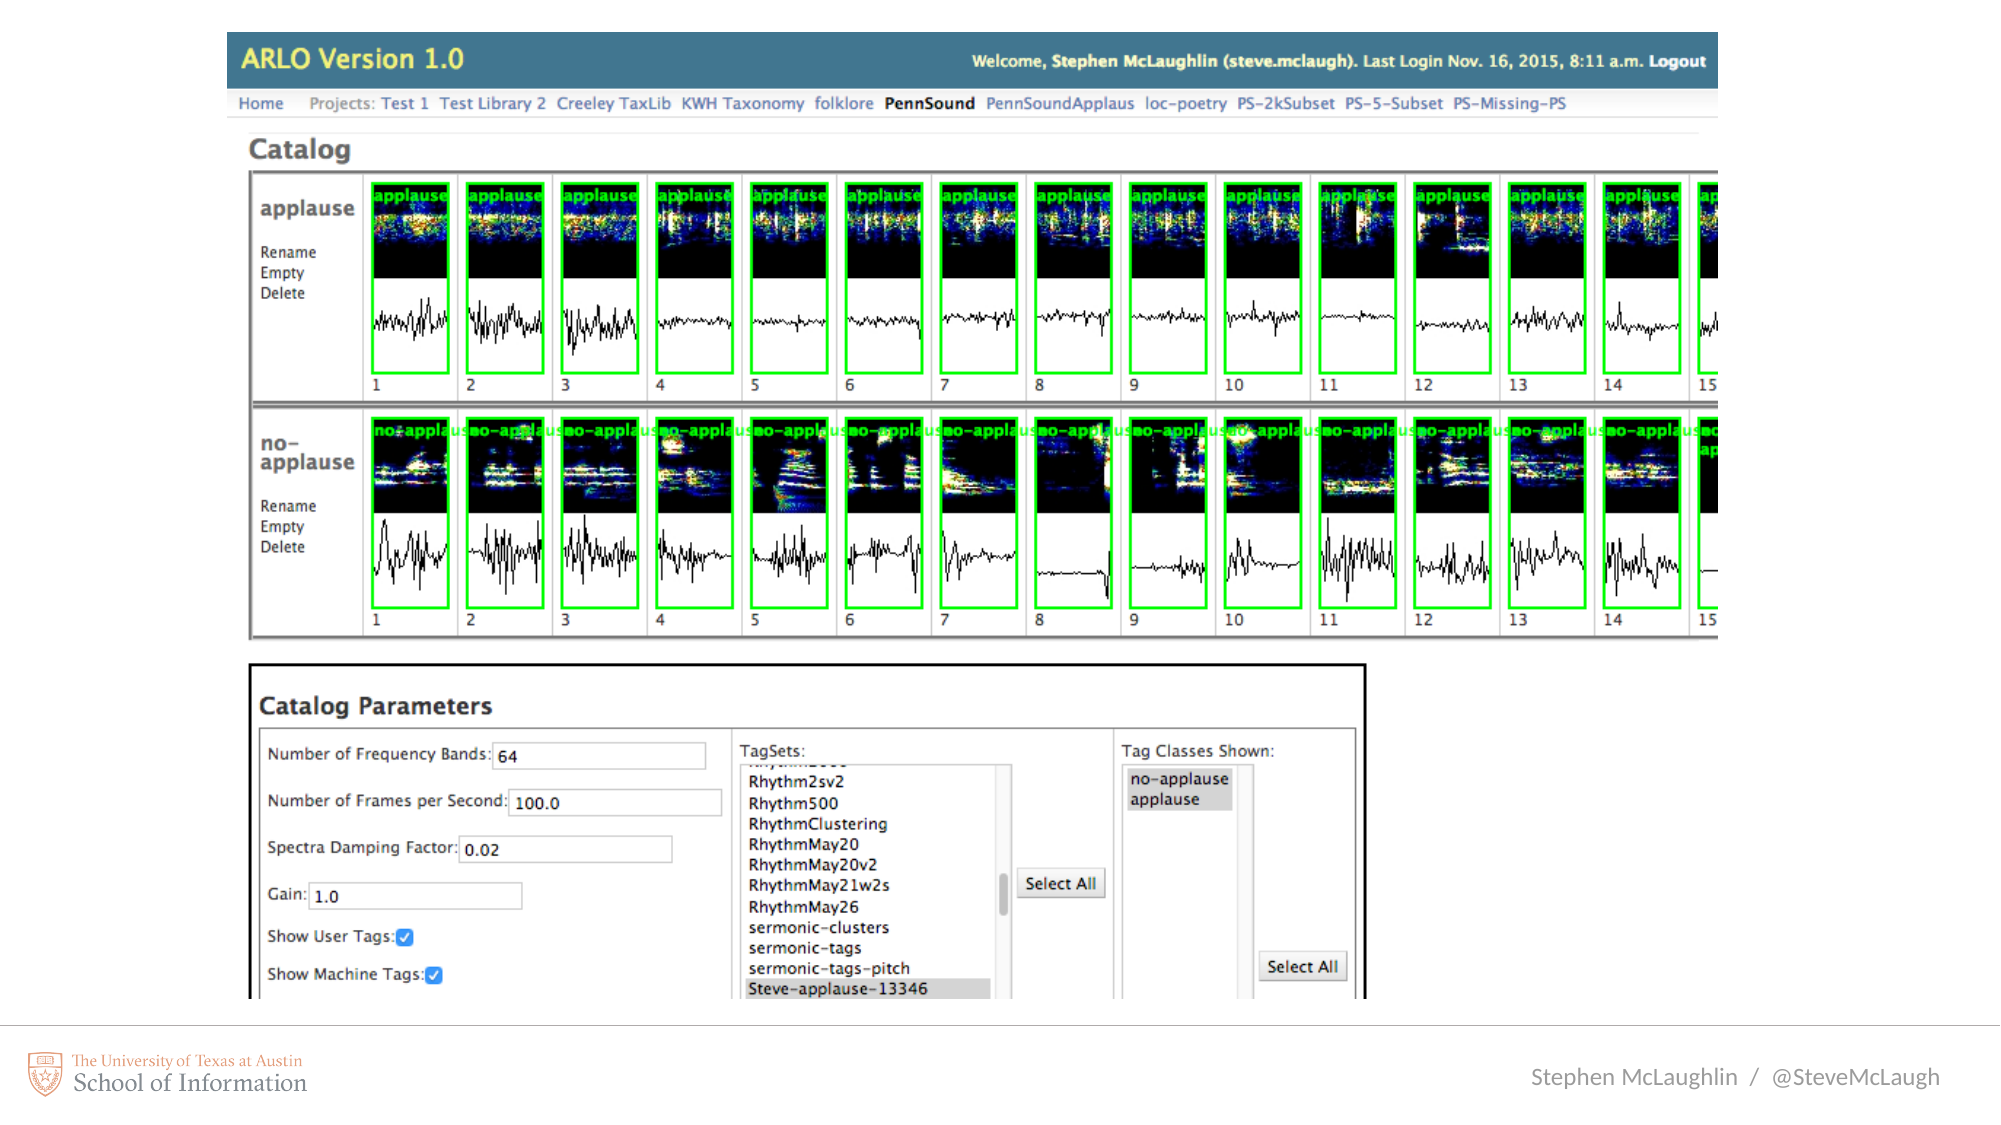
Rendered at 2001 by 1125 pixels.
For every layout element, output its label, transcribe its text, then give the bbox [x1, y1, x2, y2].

picture [227, 32, 1718, 999]
text_box Stephen McLaughlin / @SteveMcLaugh [1516, 1052, 2000, 1098]
picture [28, 1052, 307, 1097]
